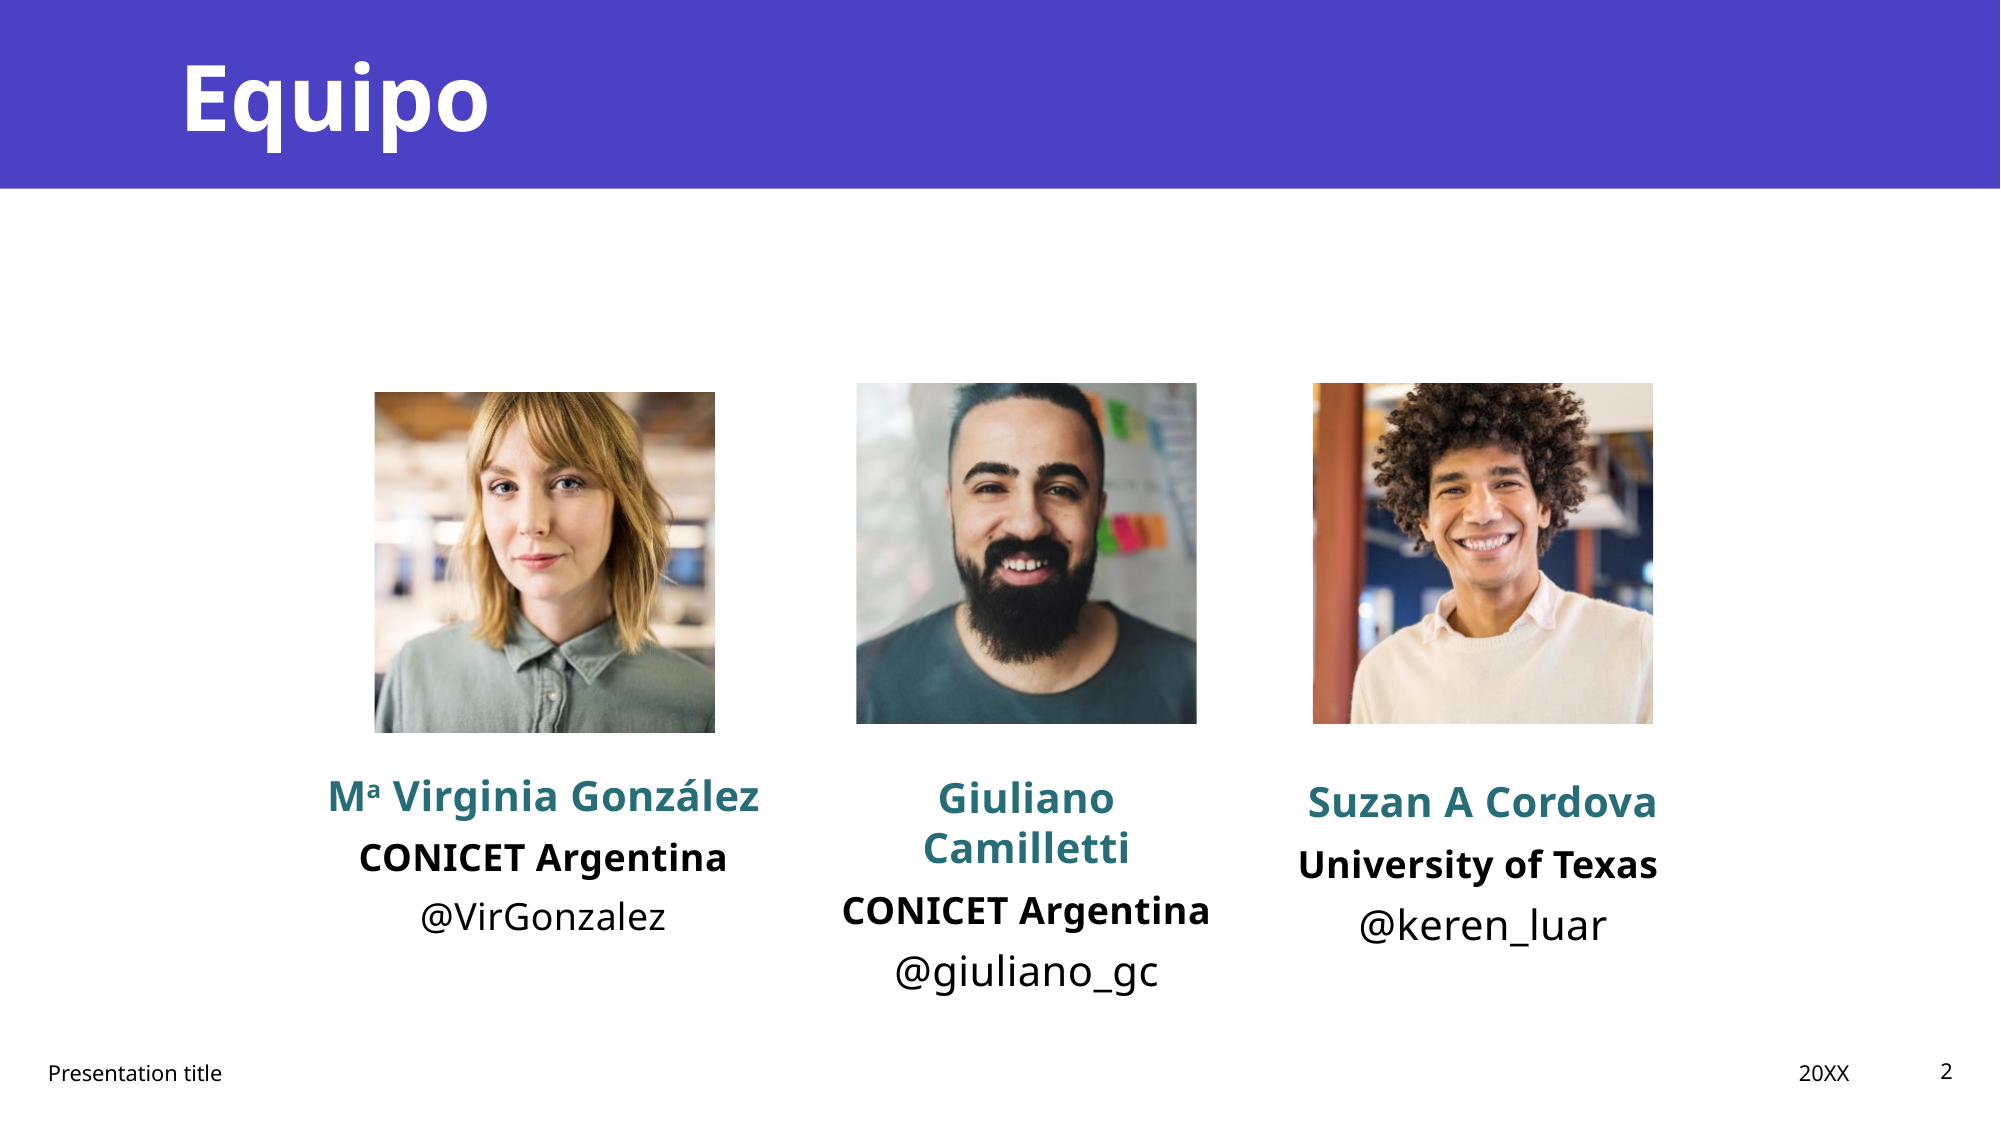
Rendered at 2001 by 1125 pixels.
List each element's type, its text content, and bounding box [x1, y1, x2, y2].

footer Presentation title [33, 1042, 827, 1103]
slide_number 2 [1864, 1042, 1968, 1103]
slide_number 20XX [1150, 1042, 1864, 1103]
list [152, 278, 1848, 986]
title Equipo [164, 31, 1710, 159]
